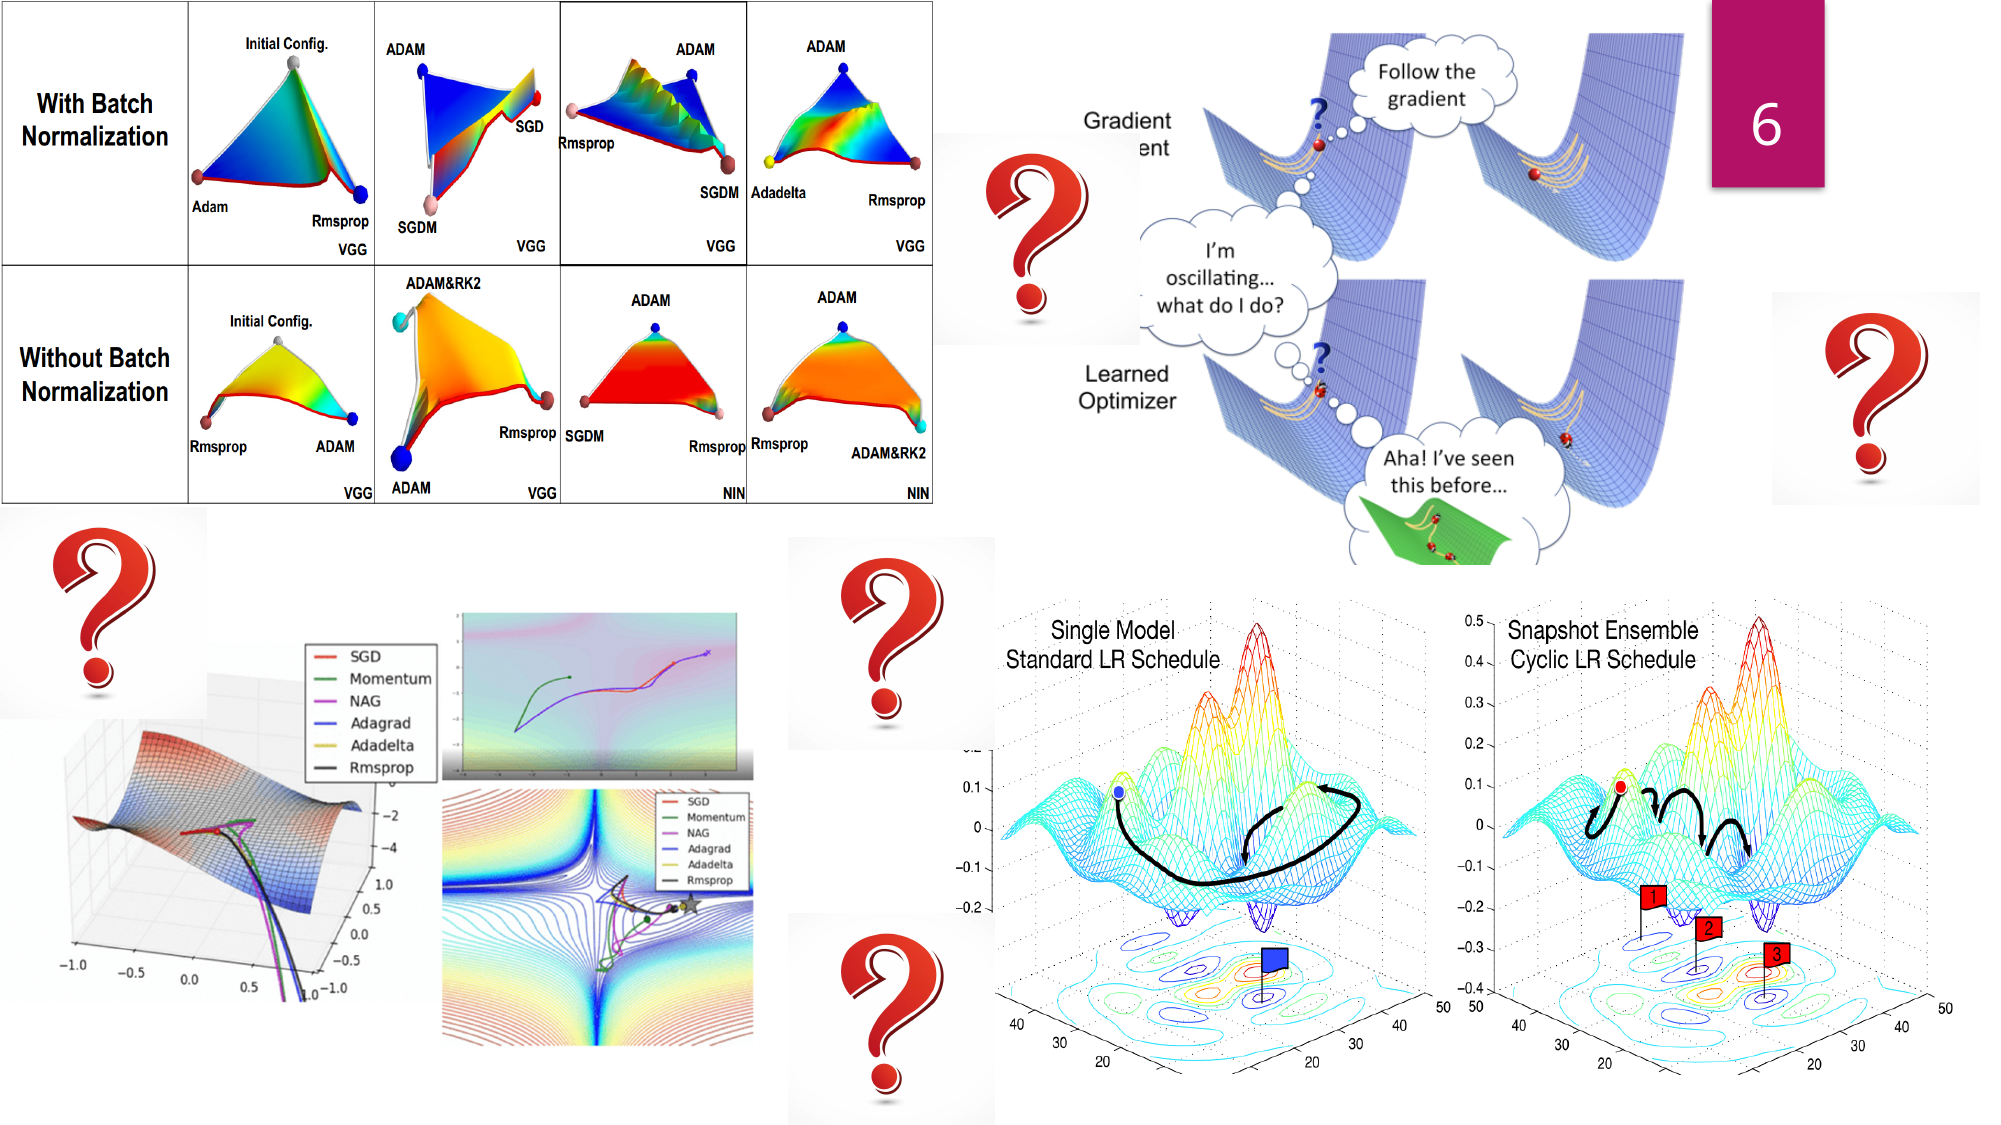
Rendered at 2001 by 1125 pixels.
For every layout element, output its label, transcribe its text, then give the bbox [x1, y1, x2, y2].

picture [1772, 292, 1980, 505]
slide_number 6 [1704, 48, 1836, 175]
picture [0, 506, 207, 720]
picture [0, 0, 1980, 1125]
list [0, 602, 768, 1062]
